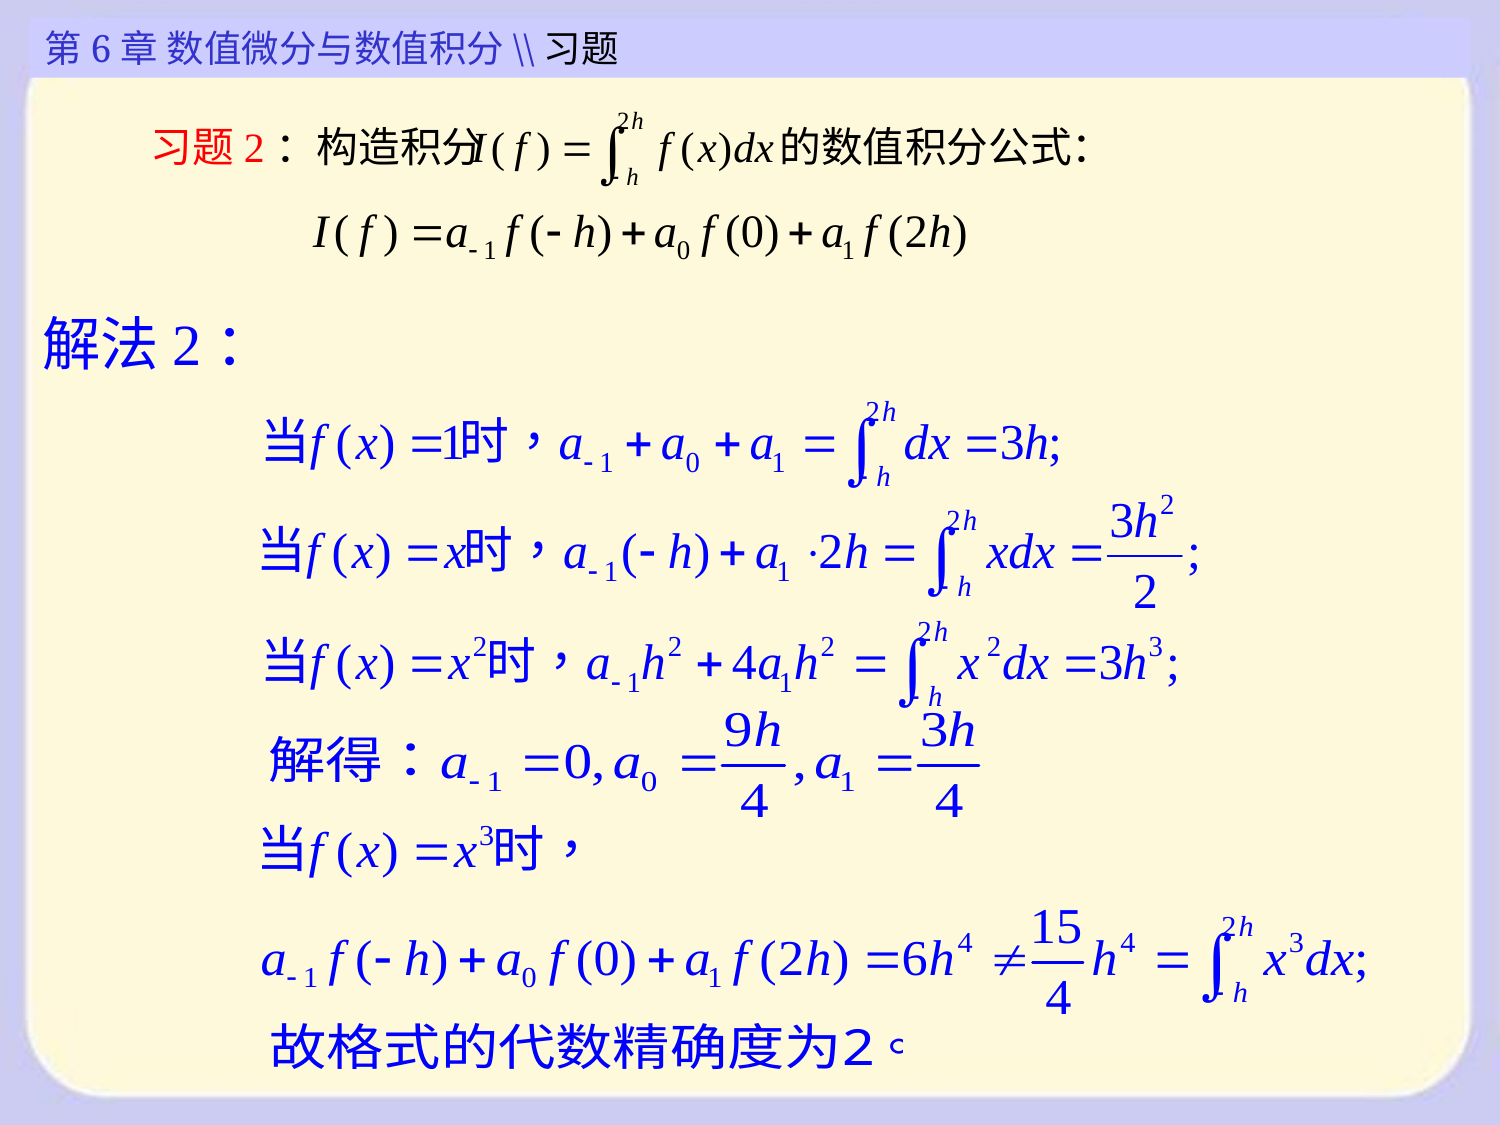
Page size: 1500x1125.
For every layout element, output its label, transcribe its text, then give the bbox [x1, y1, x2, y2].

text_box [256, 387, 1070, 479]
text_box 解法2： [27, 299, 372, 385]
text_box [252, 480, 1211, 620]
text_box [260, 698, 992, 812]
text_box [304, 201, 978, 272]
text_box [463, 101, 783, 195]
text_box 习题2：构造积分 的数值积分公式： [135, 113, 458, 179]
picture [0, 1, 1500, 1125]
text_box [262, 1015, 903, 1083]
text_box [252, 813, 1379, 1024]
text_box 第6章 数值微分与数值积分\\习题 [29, 17, 1471, 78]
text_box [256, 607, 1190, 718]
text_box 习题2：构造积分 的数值积分公式： [787, 113, 1187, 179]
